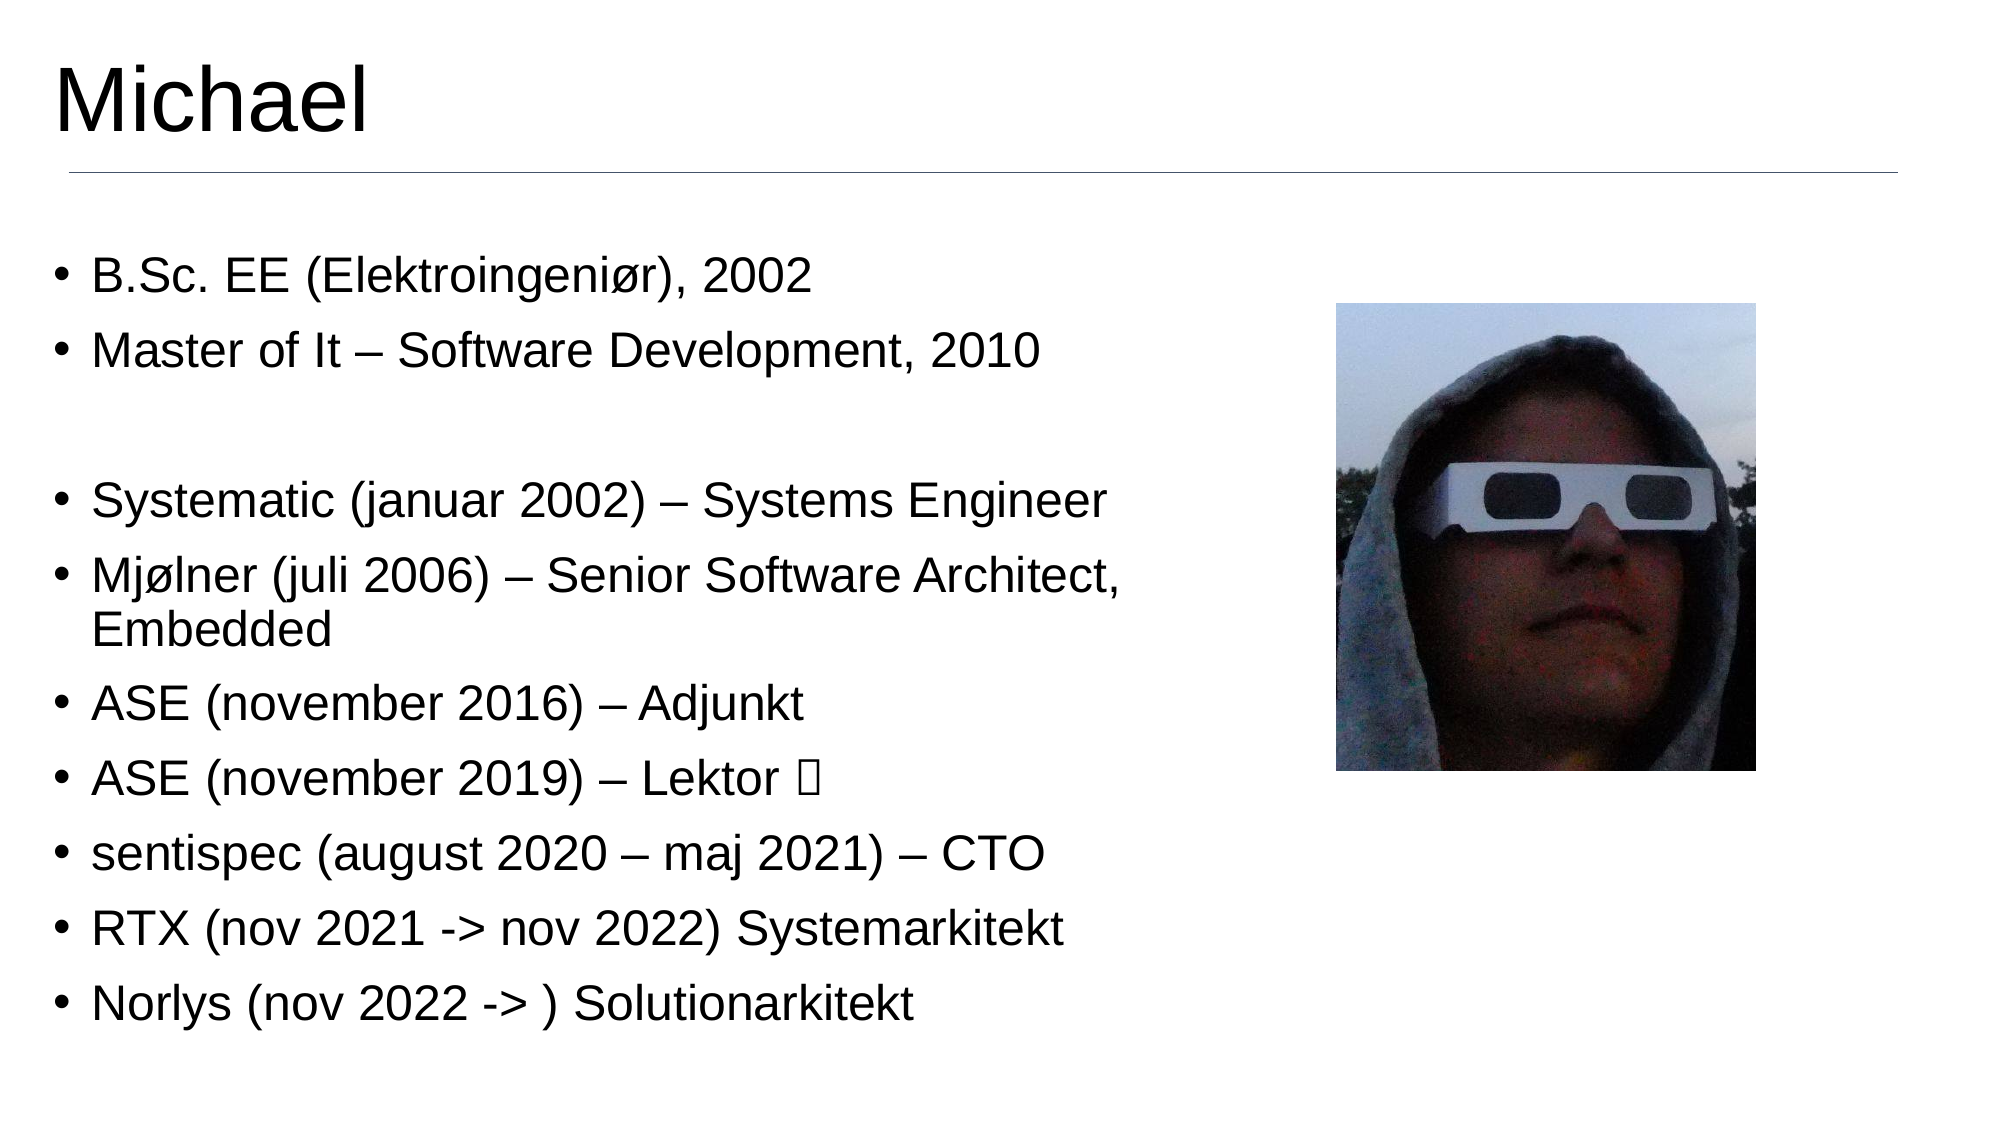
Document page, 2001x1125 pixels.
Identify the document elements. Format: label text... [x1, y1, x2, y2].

picture [1335, 303, 1756, 771]
title Michael [39, 30, 1961, 173]
list B.Sc. EE (Elektroingeniør), 2002 Master of It – Software Development, 2010 Systematic (januar 2002) – Systems Engineer Mjølner (juli 2006) – Senior Software Architect, Embedded ASE (november 2016) – Adjunkt ASE (november 2019) – Lektor  sentispec (august 2020 – maj 2021) – CTO RTX (nov 2021 -> nov 2022) Systemarkitekt Norlys (nov 2022 -> ) Solutionarkitekt [39, 242, 1150, 879]
